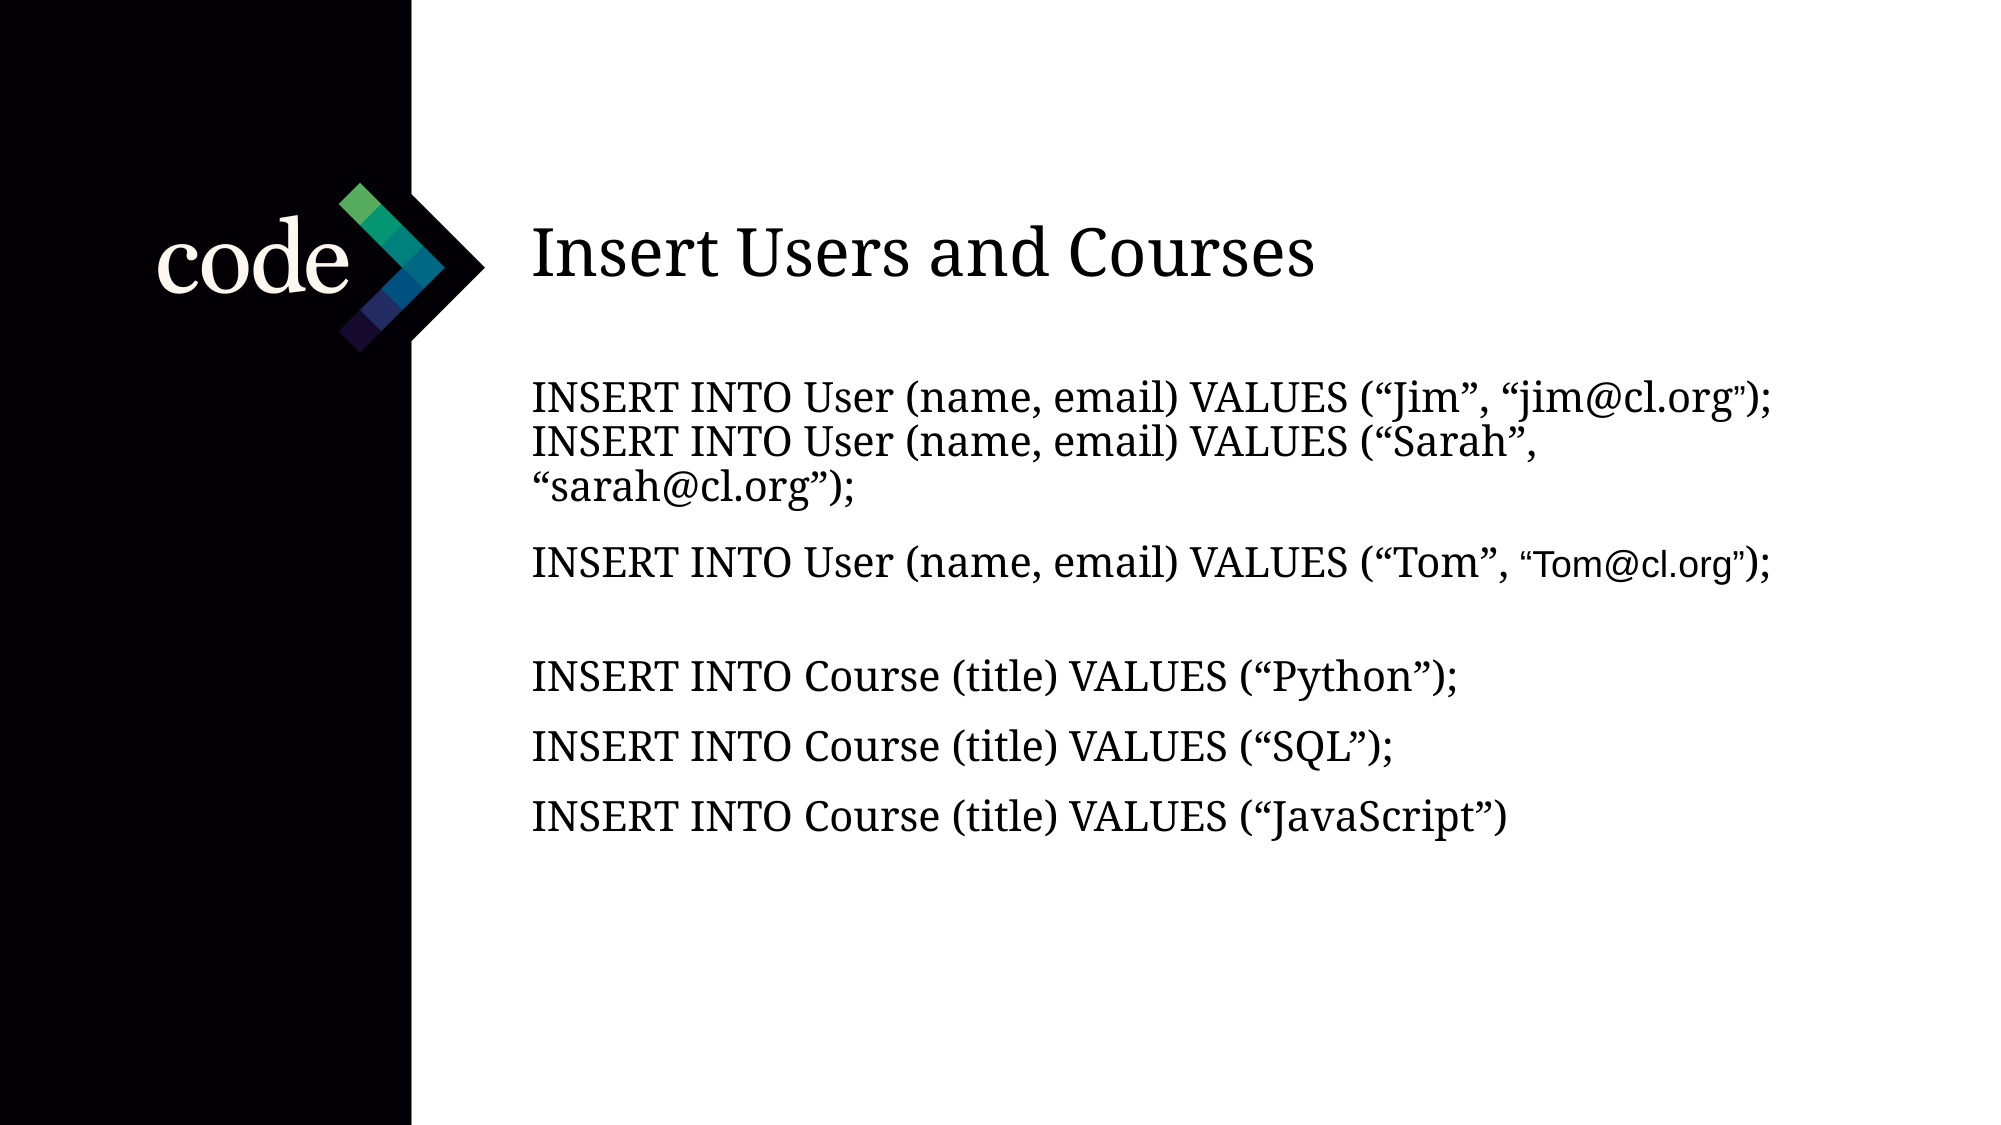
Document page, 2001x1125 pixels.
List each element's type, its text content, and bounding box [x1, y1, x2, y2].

text_box Insert Users and Courses [516, 144, 1760, 299]
text_box INSERT INTO User (name, email) VALUES (“Jim”, “jim@cl.org”); INSERT INTO User (name, email) VALUES (“Sarah”, “sarah@cl.org”); INSERT INTO User (name, email) VALUES (“Tom”, “Tom@cl.org”); INSERT INTO Course (title) VALUES (“Python”); INSERT INTO Course (title) VALUES (“SQL”); INSERT INTO Course (title) VALUES (“JavaScript”) [516, 363, 1873, 1019]
picture [0, 0, 2000, 1125]
